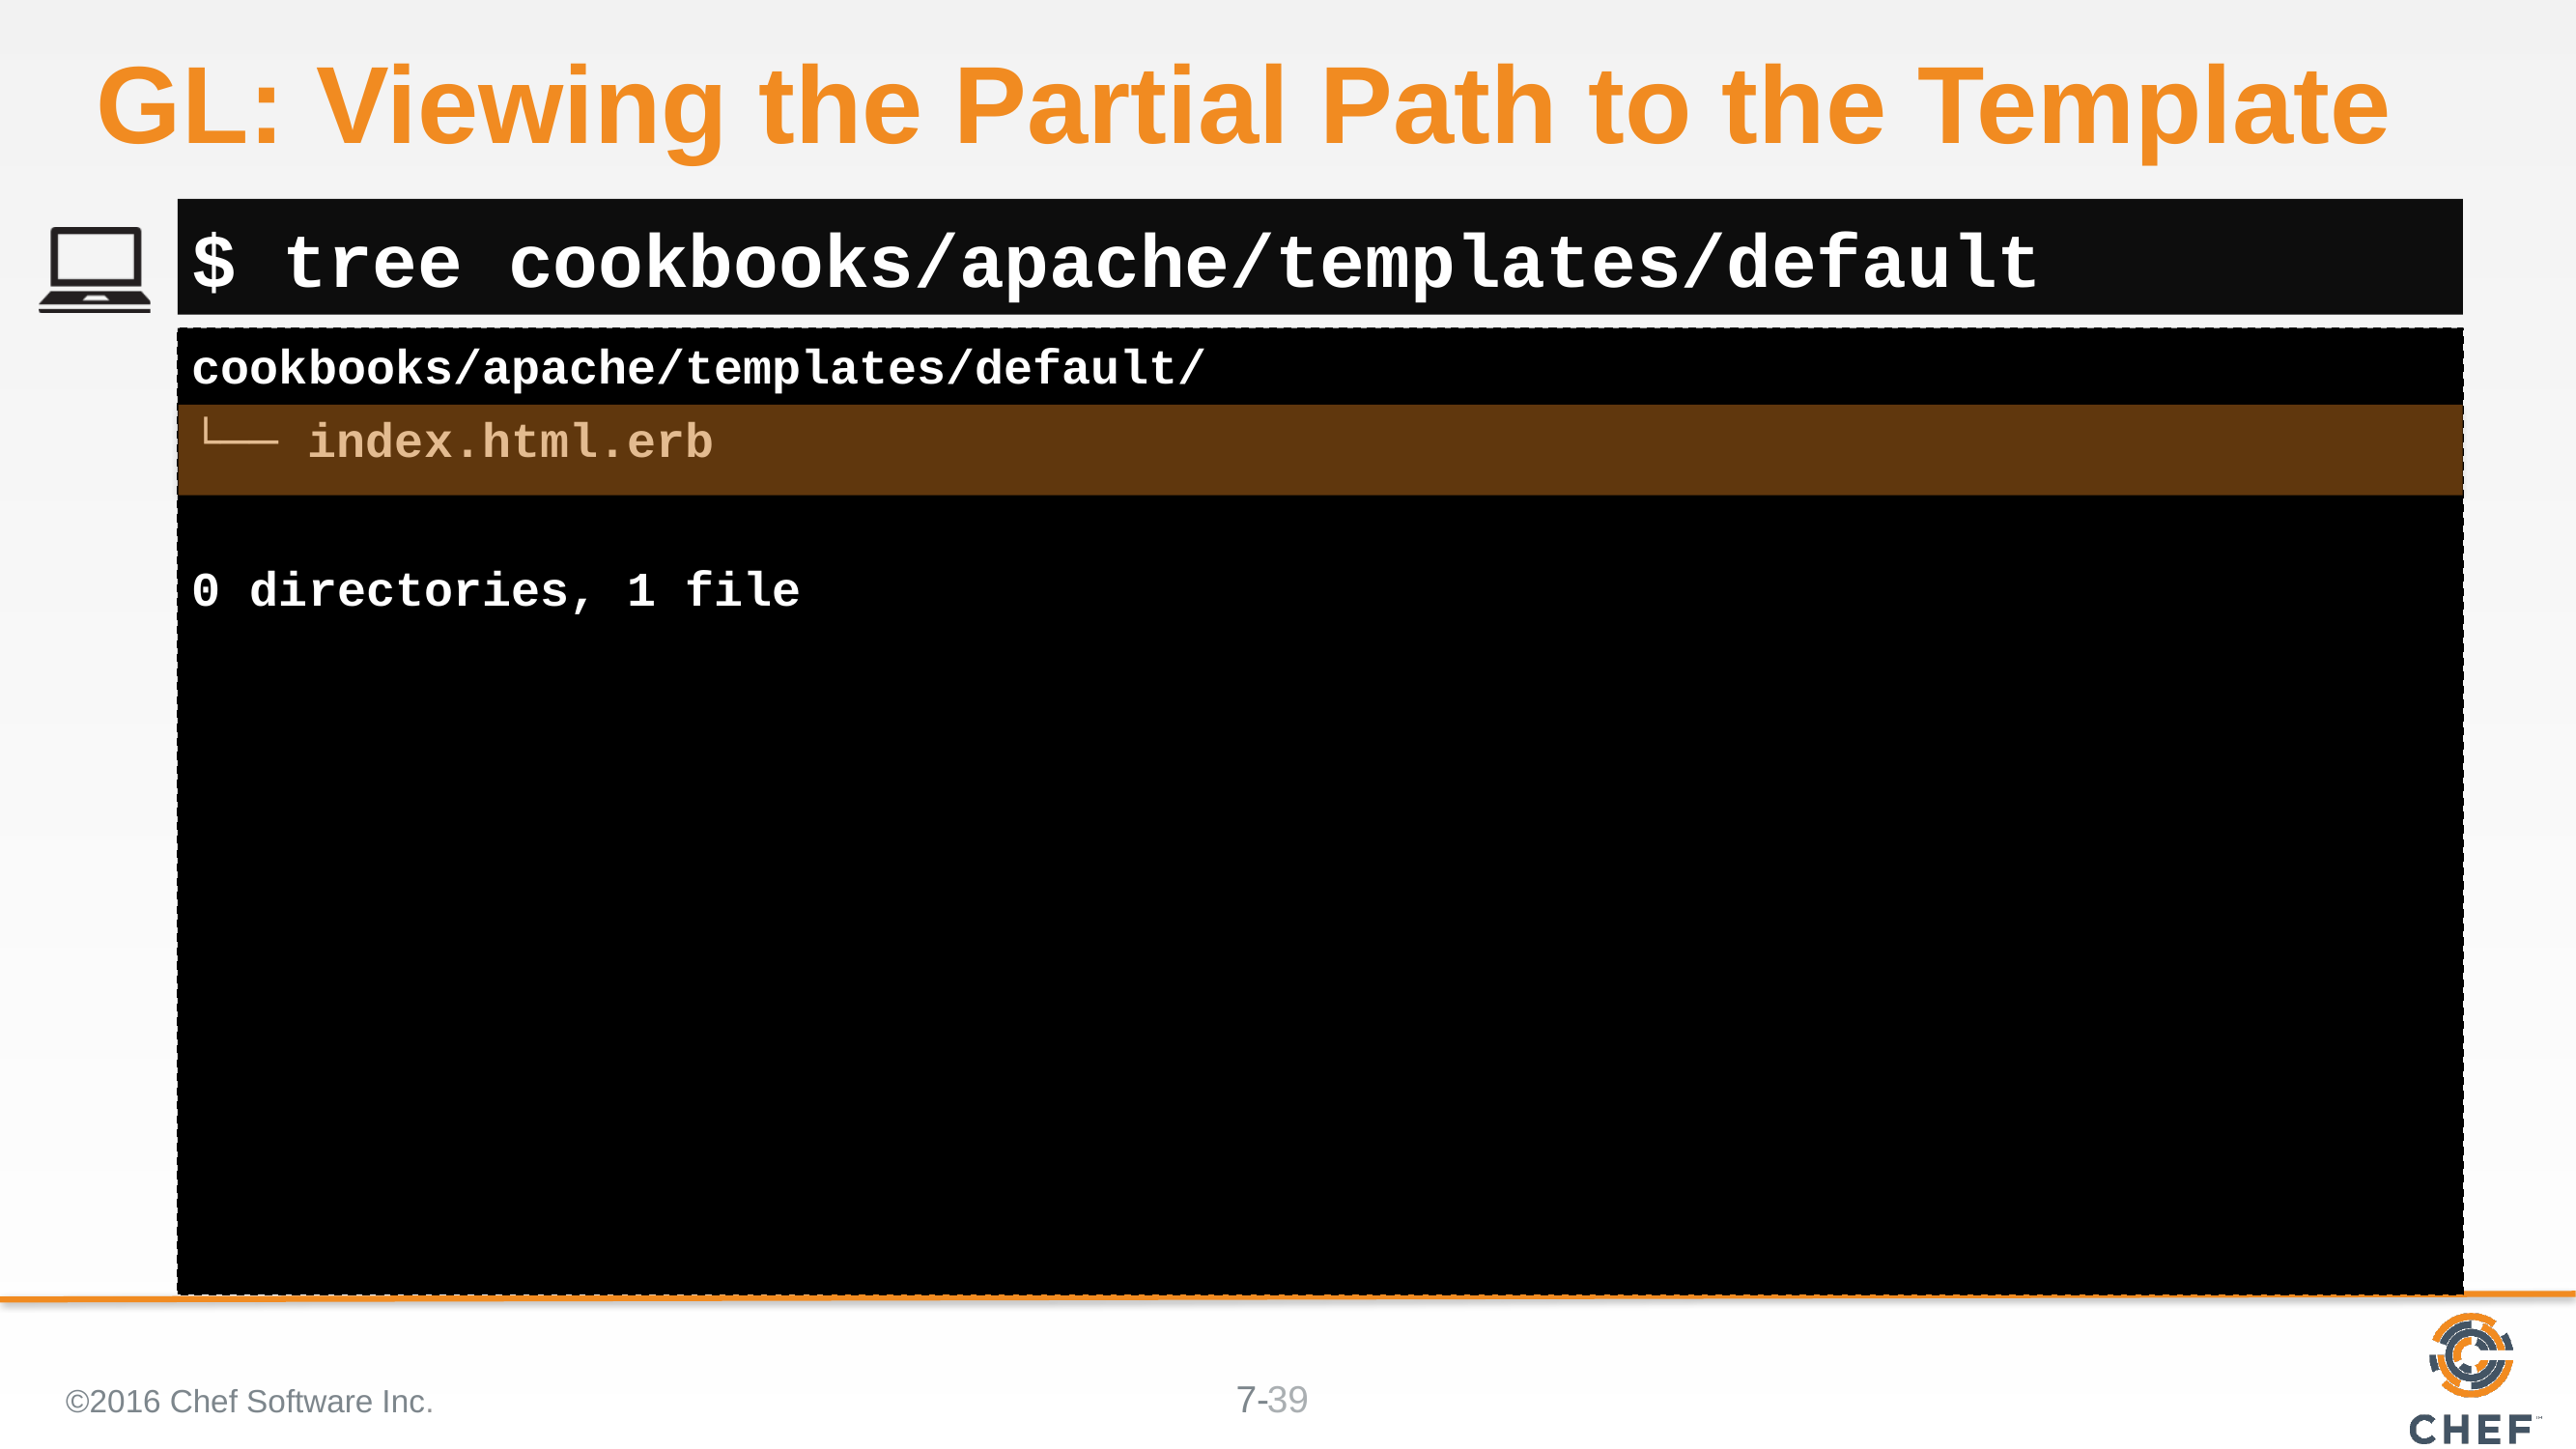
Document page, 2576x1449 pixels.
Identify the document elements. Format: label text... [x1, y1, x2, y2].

list $ tree cookbooks/apache/templates/default [177, 198, 2463, 315]
title GL: Viewing the Partial Path to the Template [96, 48, 2463, 180]
slide_number 39 [998, 1359, 1578, 1437]
list cookbooks/apache/templates/default/ └── index.html.erb 0 directories, 1 file [177, 504, 2464, 1295]
picture [2399, 1297, 2550, 1449]
footer ©2016 Chef Software Inc. [51, 1359, 952, 1440]
list cookbooks/apache/templates/default/ └── index.html.erb 0 directories, 1 file [177, 327, 2464, 406]
text_box [178, 404, 2463, 496]
